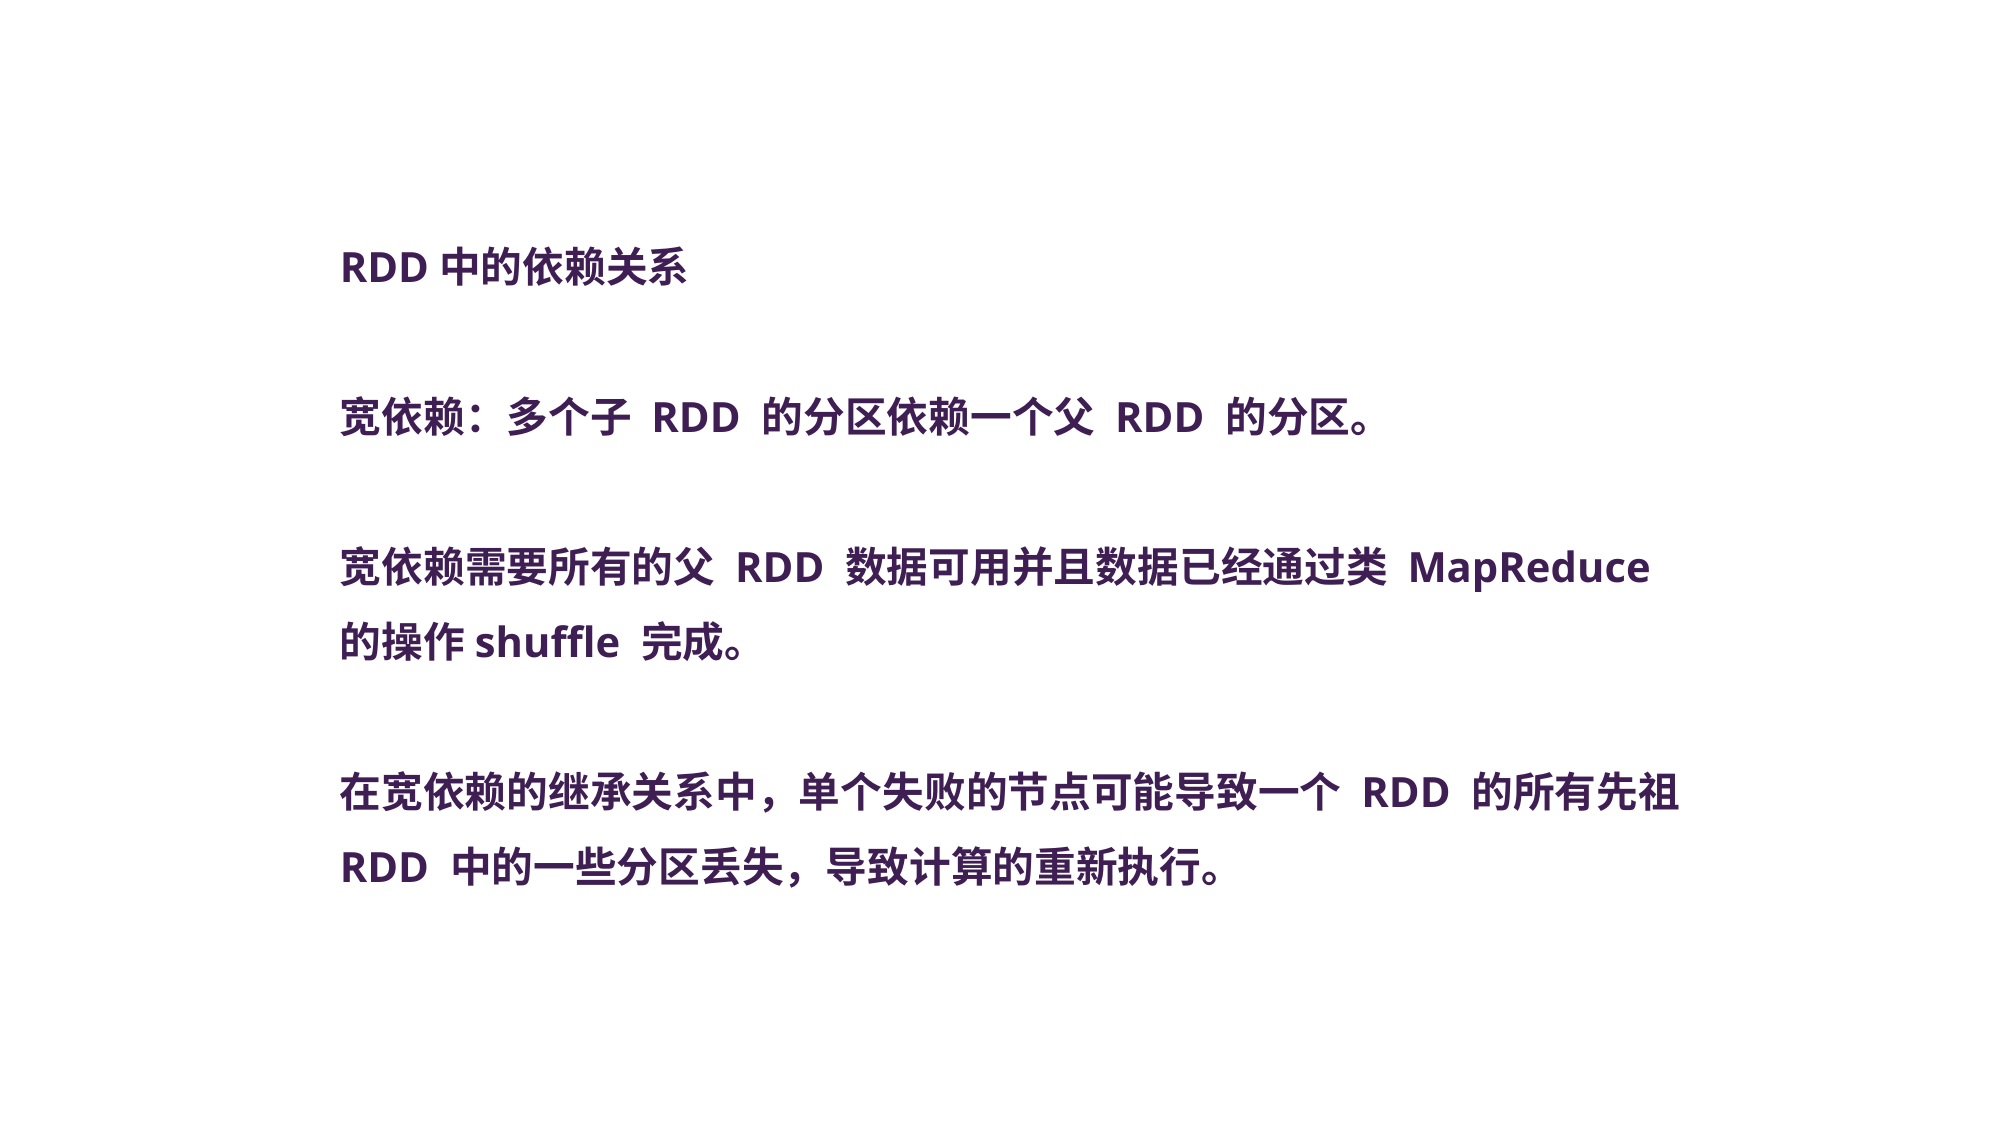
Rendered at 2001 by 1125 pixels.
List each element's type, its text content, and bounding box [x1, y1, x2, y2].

text_box RDD中的依赖关系 宽依赖：多个子 RDD 的分区依赖一个父 RDD 的分区。 宽依赖需要所有的父 RDD 数据可用并且数据已经通过类 MapReduce 的操作shuffle 完成。 在宽依赖的继承关系中，单个失败的节点可能导致一个 RDD 的所有先祖 RDD 中的一些分区丢失，导致计算的重新执行。 [324, 208, 1697, 898]
